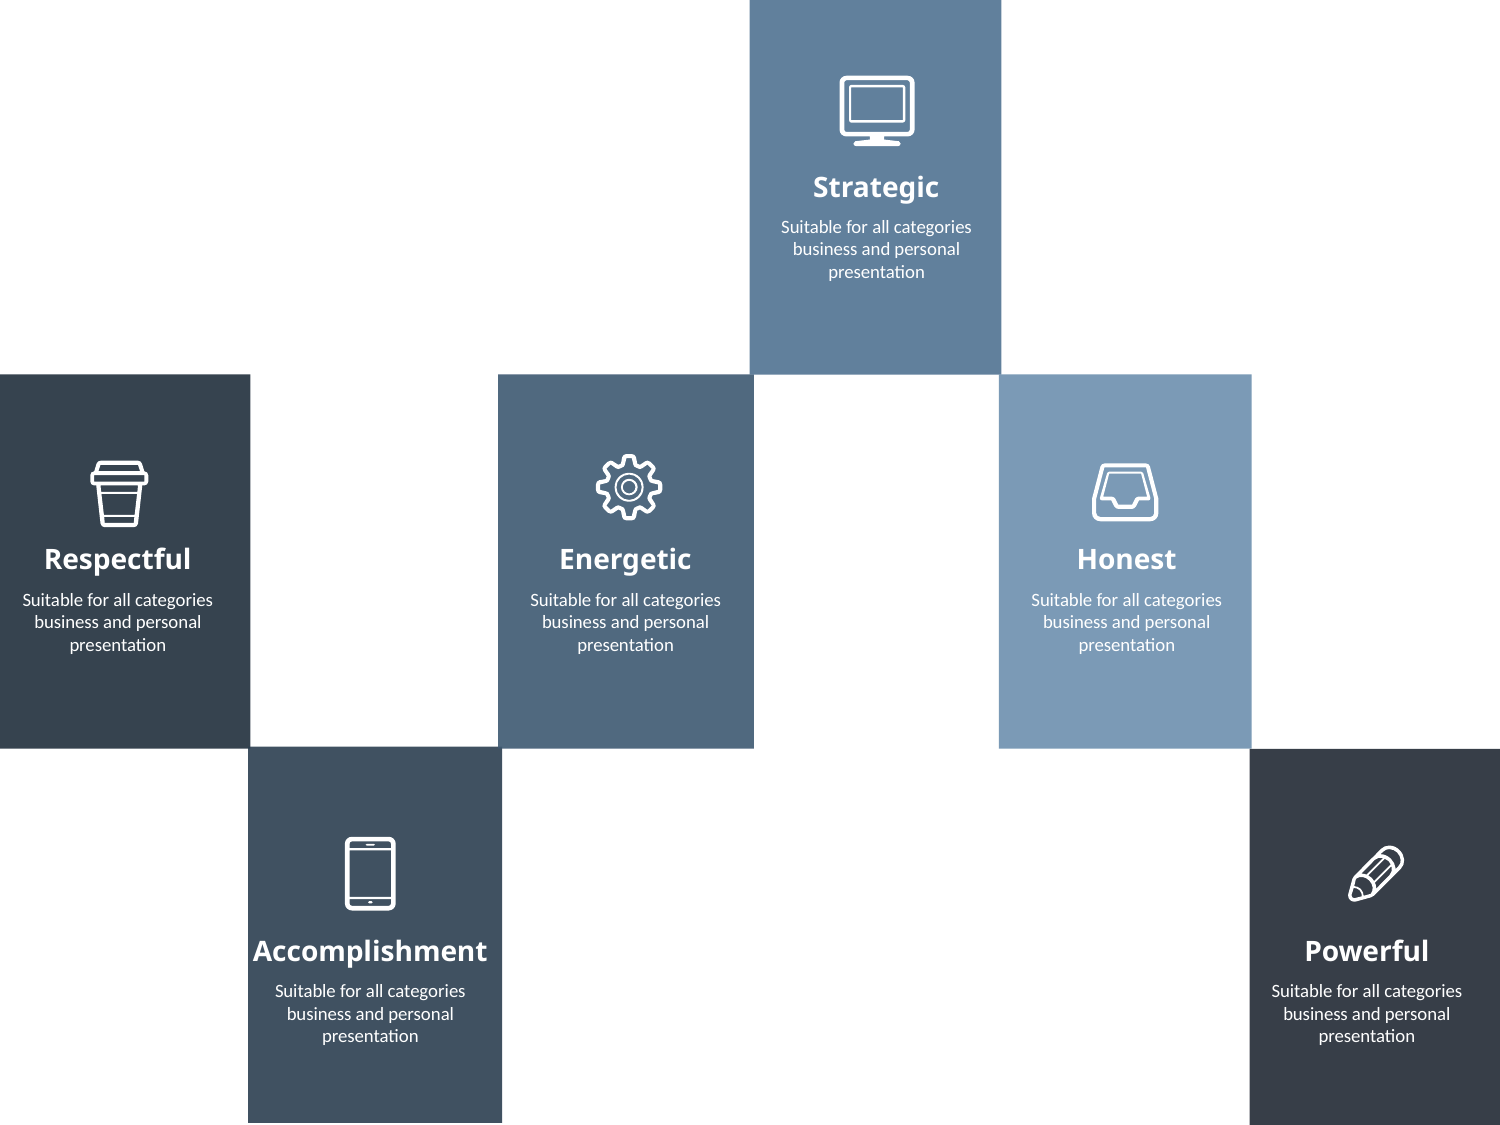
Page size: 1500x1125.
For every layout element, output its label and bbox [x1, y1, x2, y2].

text_box [236, 926, 504, 1055]
text_box [344, 836, 396, 911]
text_box [595, 453, 663, 521]
text_box [492, 534, 759, 664]
text_box [1092, 463, 1159, 522]
picture [0, 0, 1500, 1125]
text_box [0, 534, 252, 664]
text_box [993, 534, 1260, 664]
text_box [743, 161, 1010, 291]
text_box [839, 75, 915, 147]
text_box [1233, 926, 1500, 1055]
